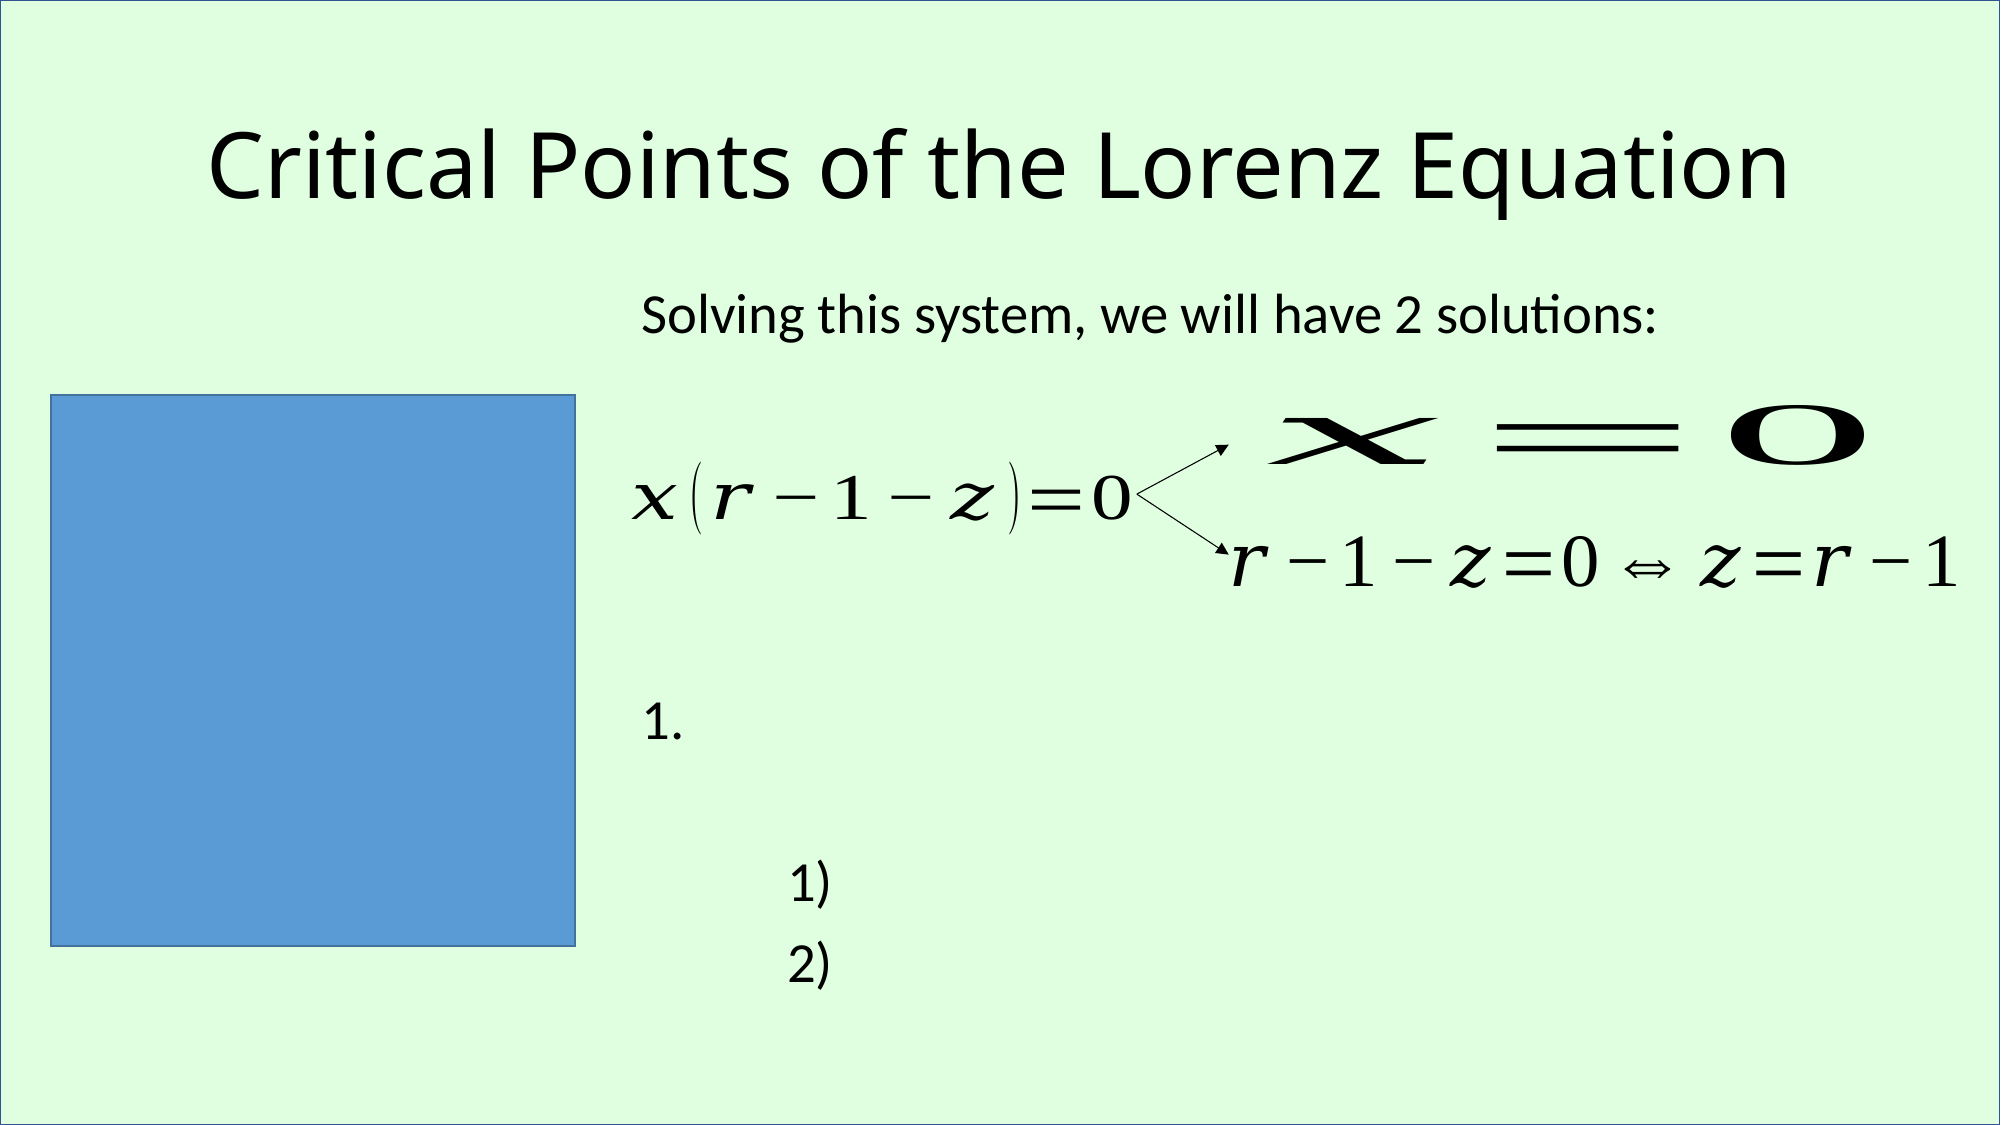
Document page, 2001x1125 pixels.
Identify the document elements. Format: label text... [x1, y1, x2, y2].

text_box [1136, 494, 1229, 555]
title Critical Points of the Lorenz Equation [137, 59, 1863, 278]
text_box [1136, 444, 1229, 494]
text_box [0, 0, 2000, 1125]
